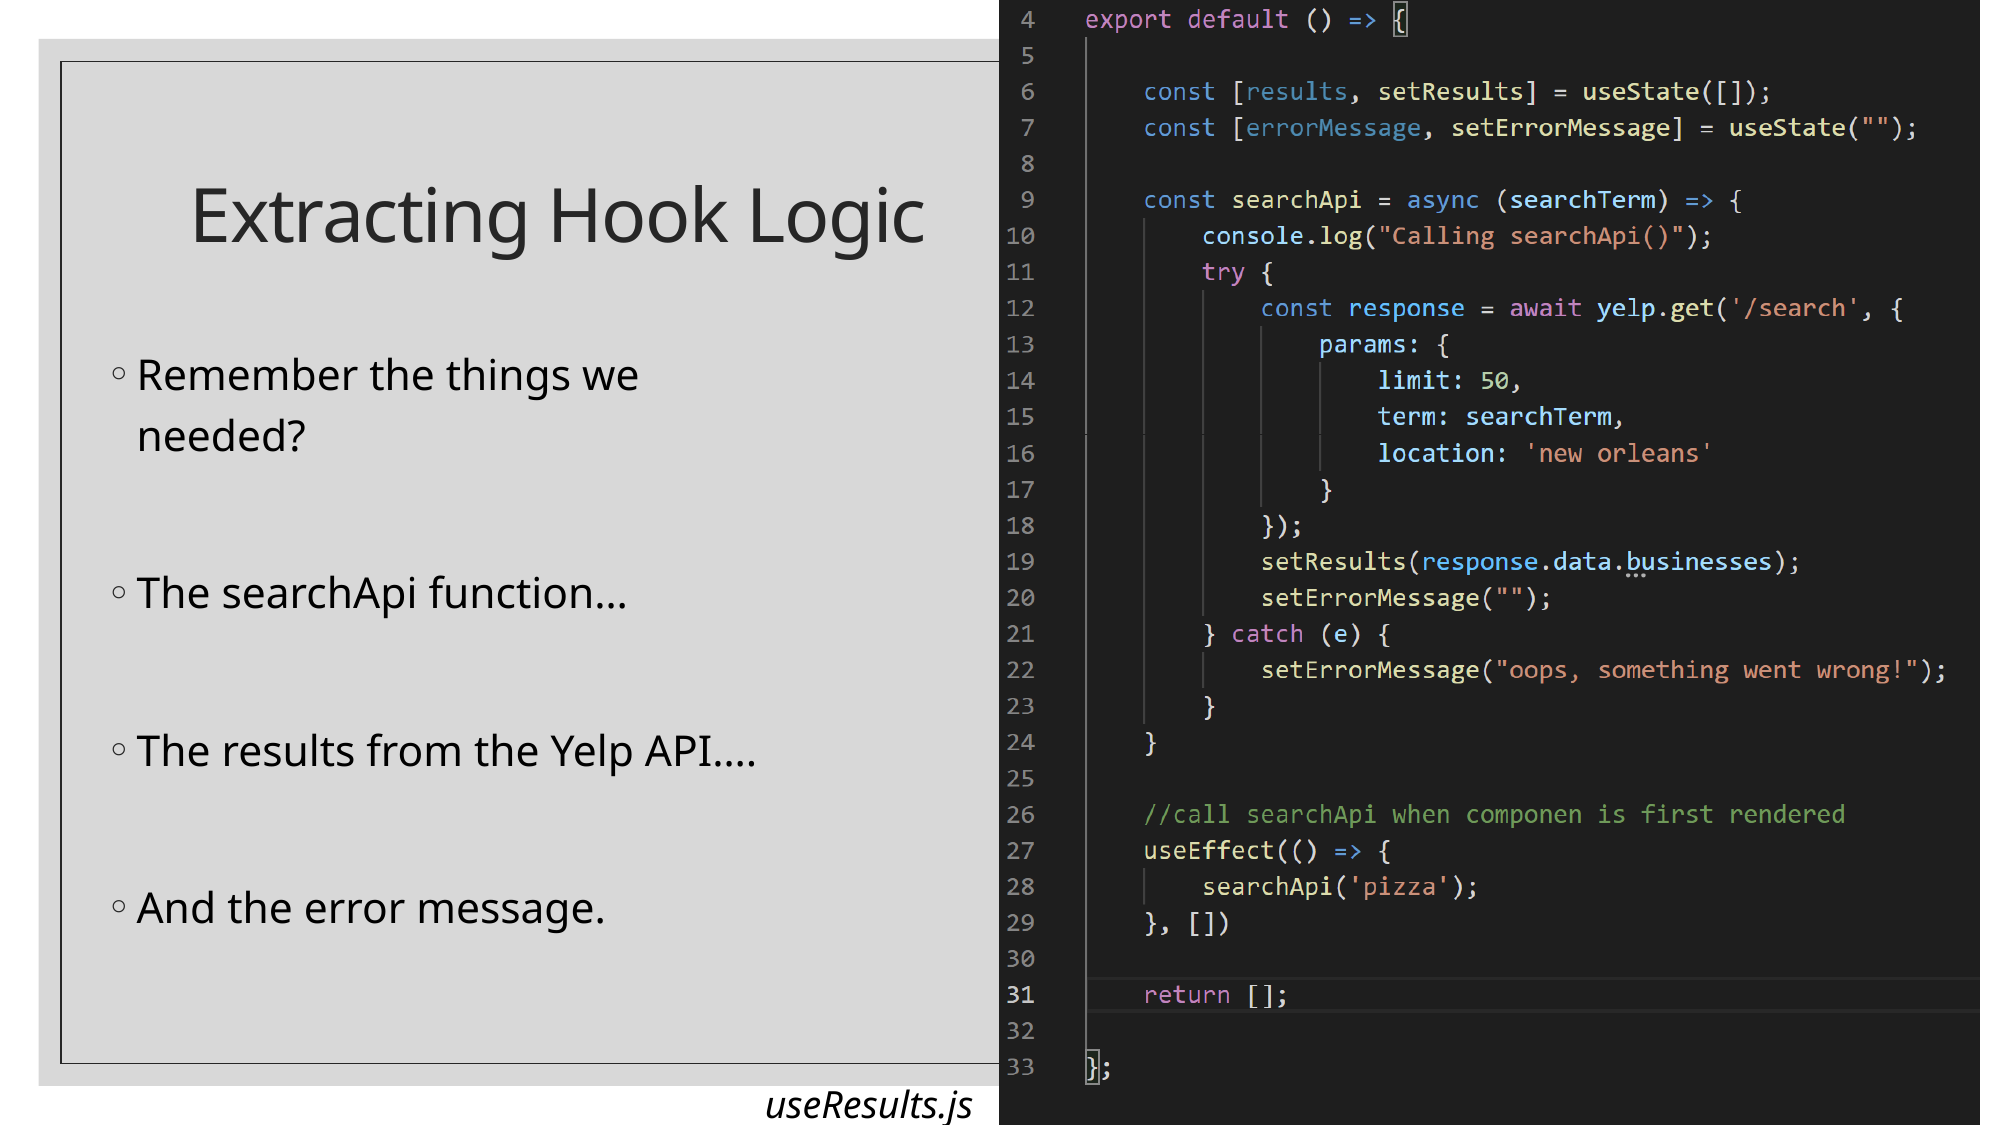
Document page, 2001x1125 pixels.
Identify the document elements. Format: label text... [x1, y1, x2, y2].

title Extracting Hook Logic [174, 105, 994, 331]
picture [999, 0, 1980, 1125]
list Remember the things we needed? The searchApi function… The results from the Yelp API…. And the error message. [91, 330, 775, 962]
text_box useResults.js [750, 1073, 989, 1125]
